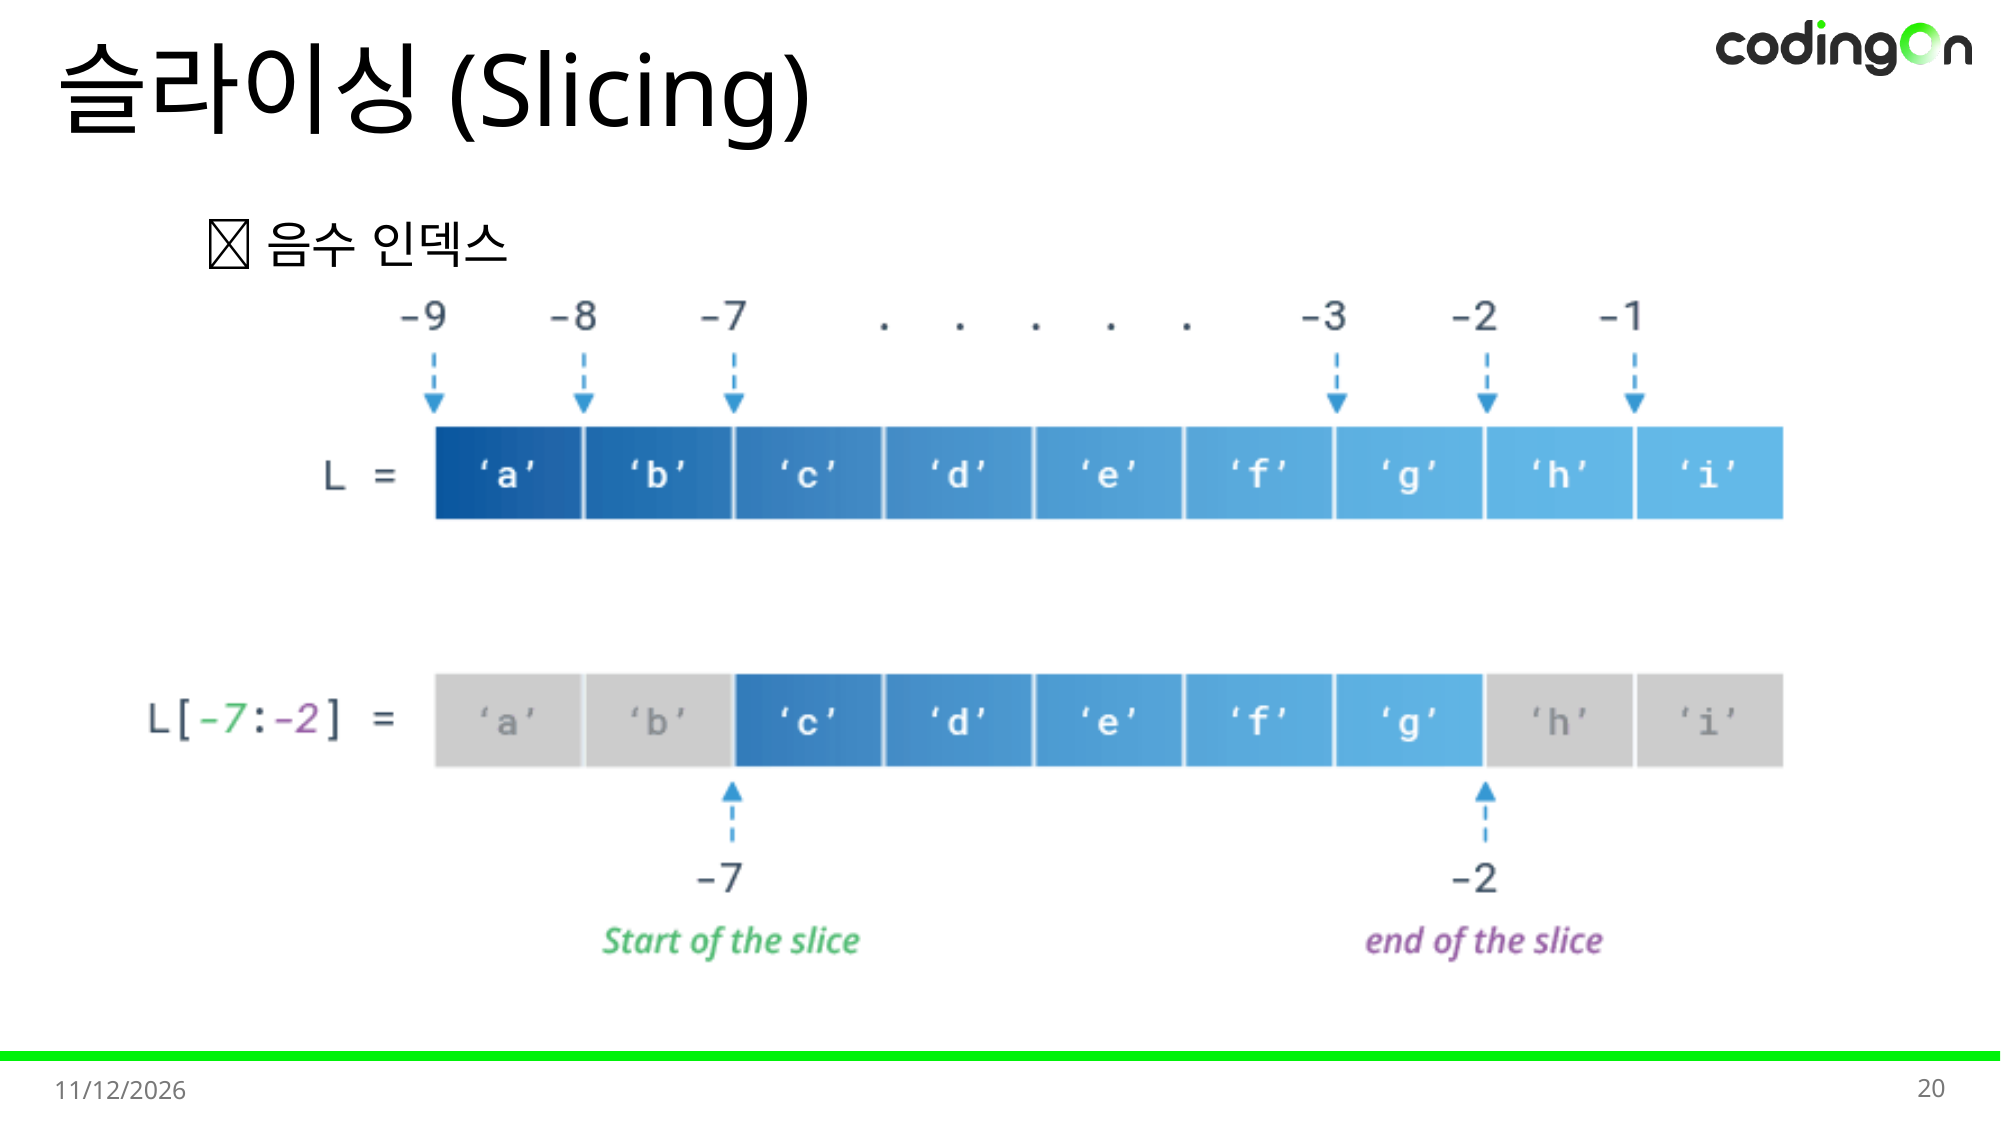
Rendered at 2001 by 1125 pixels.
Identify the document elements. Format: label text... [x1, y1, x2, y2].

picture [1767, 20, 1972, 76]
picture [147, 272, 1786, 1003]
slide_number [39, 1061, 490, 1122]
title 슬라이싱(Slicing) [41, 0, 1767, 188]
text_box ✅음수 인덱스 [189, 176, 1193, 272]
slide_number 20 [1510, 1059, 1961, 1120]
